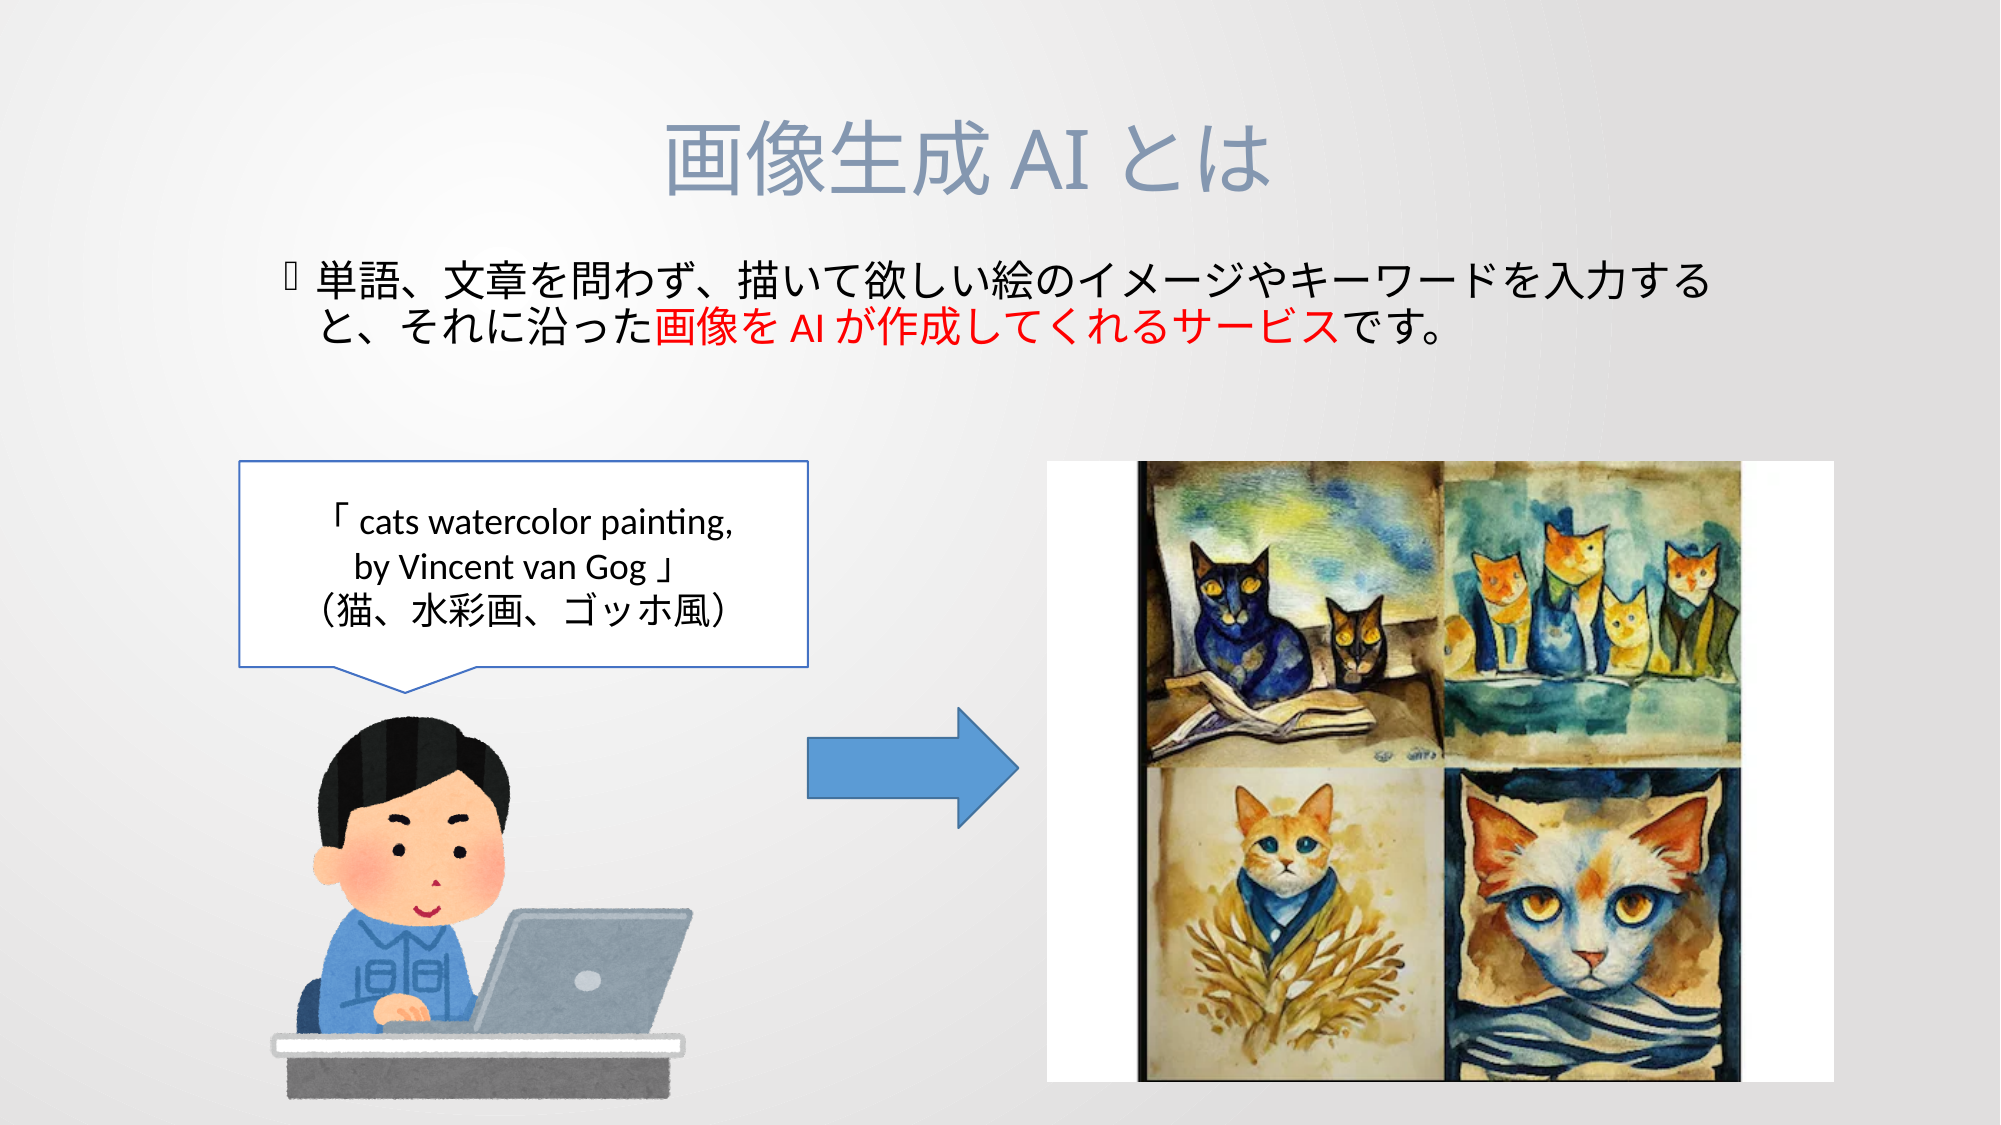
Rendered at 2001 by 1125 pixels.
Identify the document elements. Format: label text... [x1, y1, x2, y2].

text_box [806, 706, 1020, 830]
text_box 「cats watercolor painting, by Vincent van Gog」 （猫、水彩画、ゴッホ風） [238, 460, 809, 694]
title 画像生成AIとは [647, 109, 2000, 215]
picture [1047, 461, 1834, 1082]
picture [262, 704, 706, 1117]
list 単語、文章を問わず、描いて欲しい絵のイメージやキーワードを入力すると、それに沿った画像をAIが作成してくれるサービスです。 [269, 252, 1732, 386]
